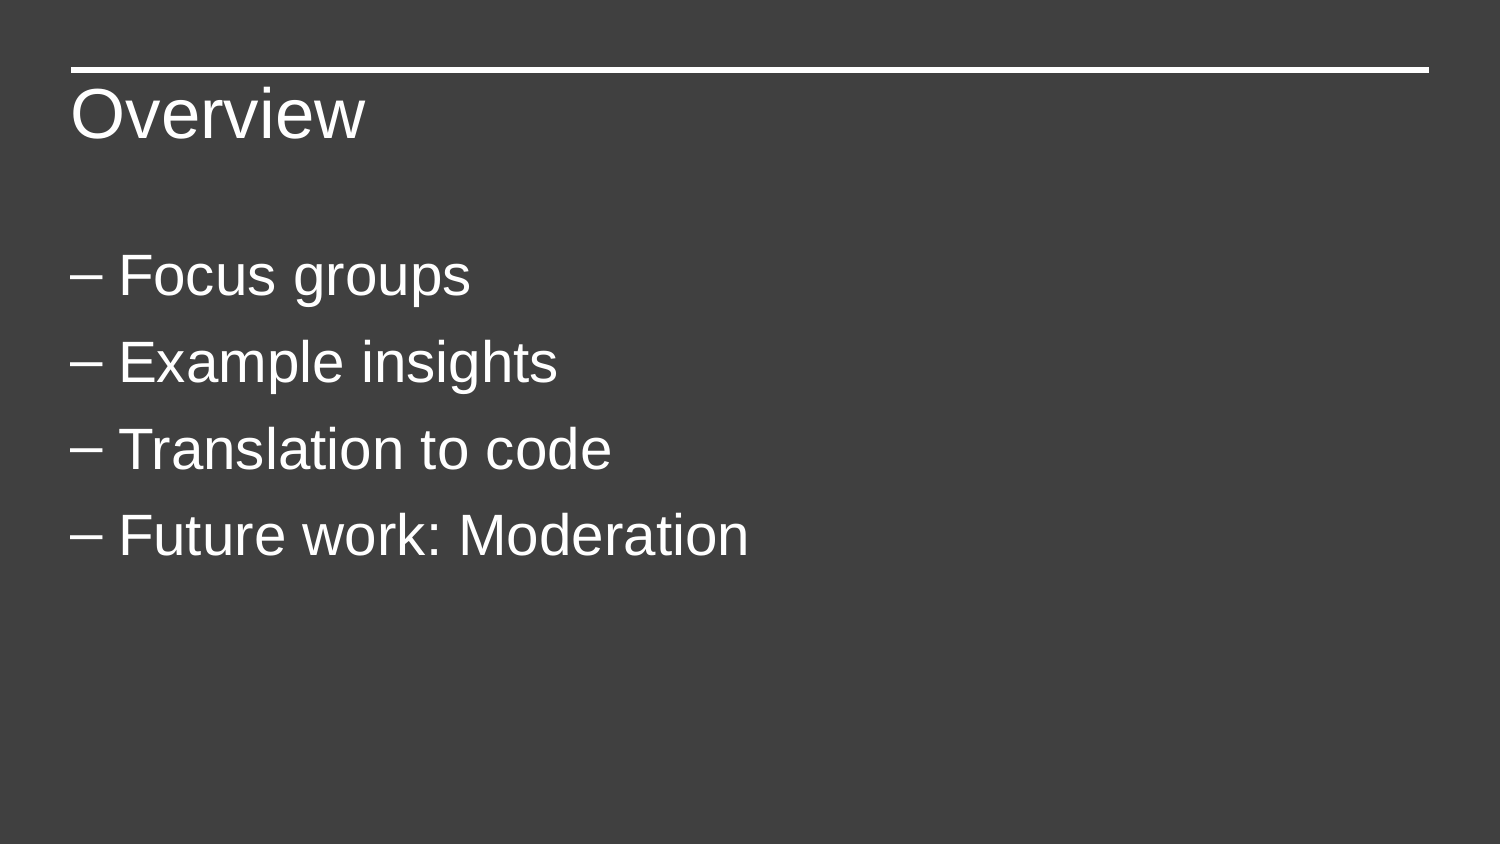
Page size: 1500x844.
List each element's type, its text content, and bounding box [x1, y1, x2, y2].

list Overview [70, 67, 1430, 183]
list Focus groups Example insights Translation to code Future work: Moderation [70, 237, 997, 673]
